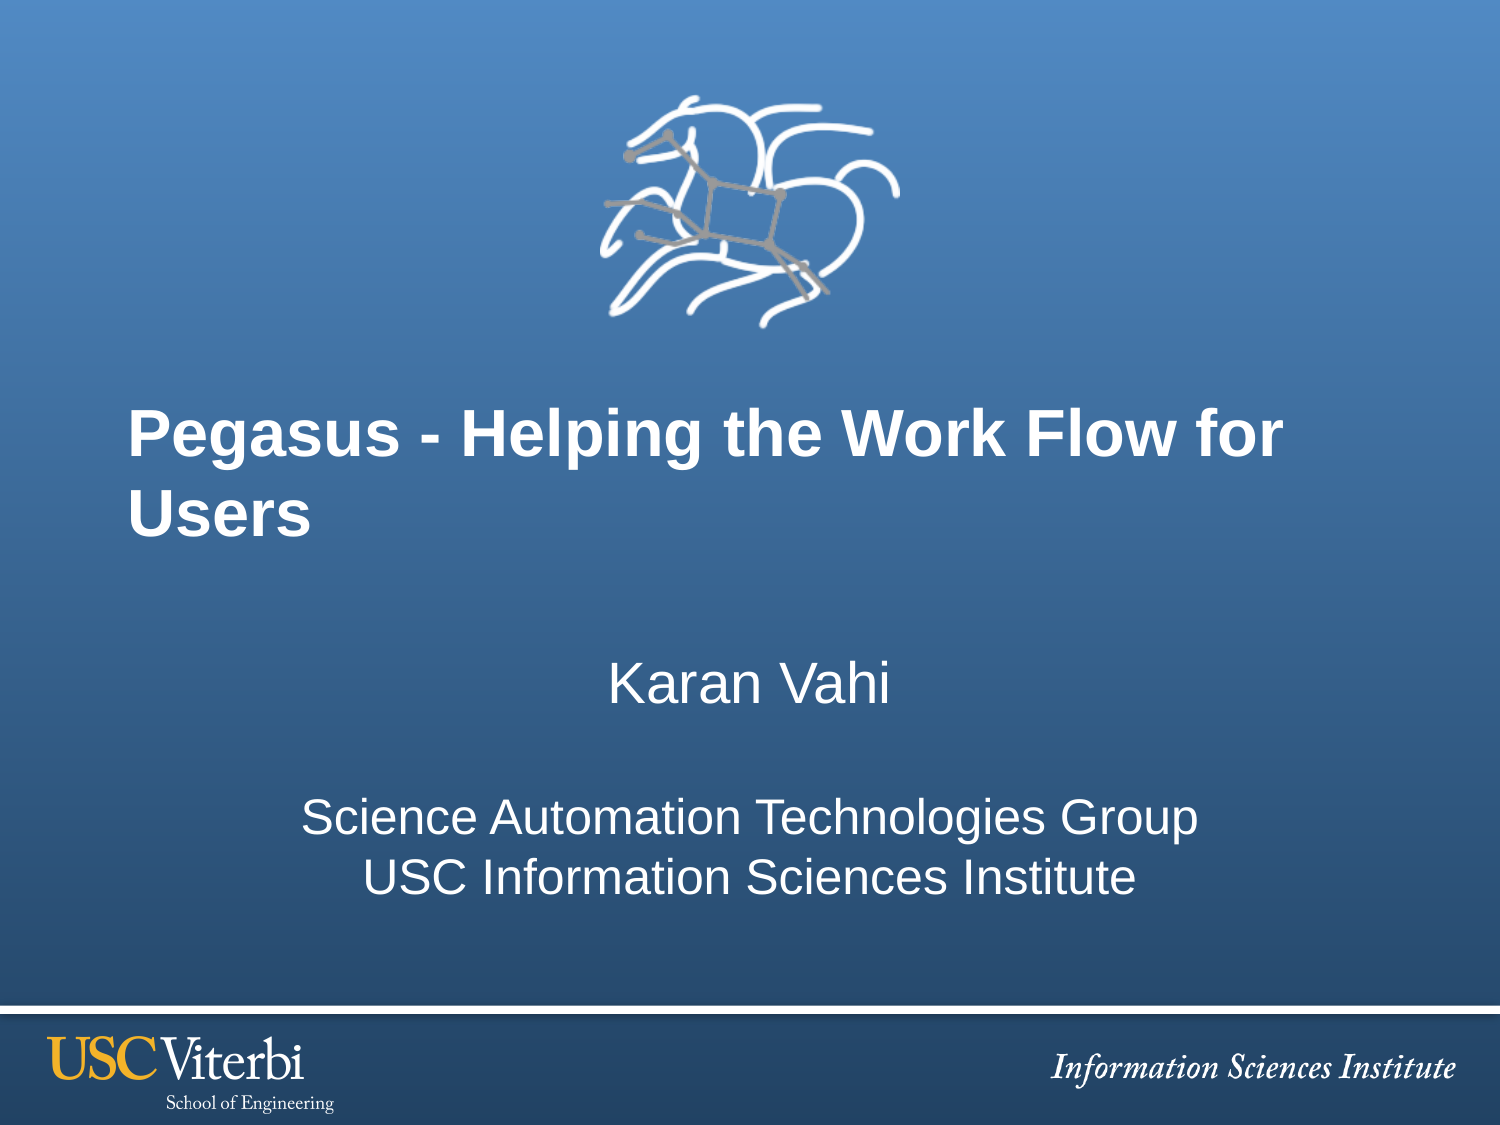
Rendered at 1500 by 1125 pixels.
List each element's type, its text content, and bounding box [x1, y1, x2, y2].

picture [599, 94, 901, 330]
subtitle Karan Vahi Science Automation Technologies Group USC Information Sciences Institute [225, 637, 1275, 925]
title Pegasus - Helping the Work Flow for Users [112, 349, 1388, 591]
picture [47, 1036, 334, 1114]
